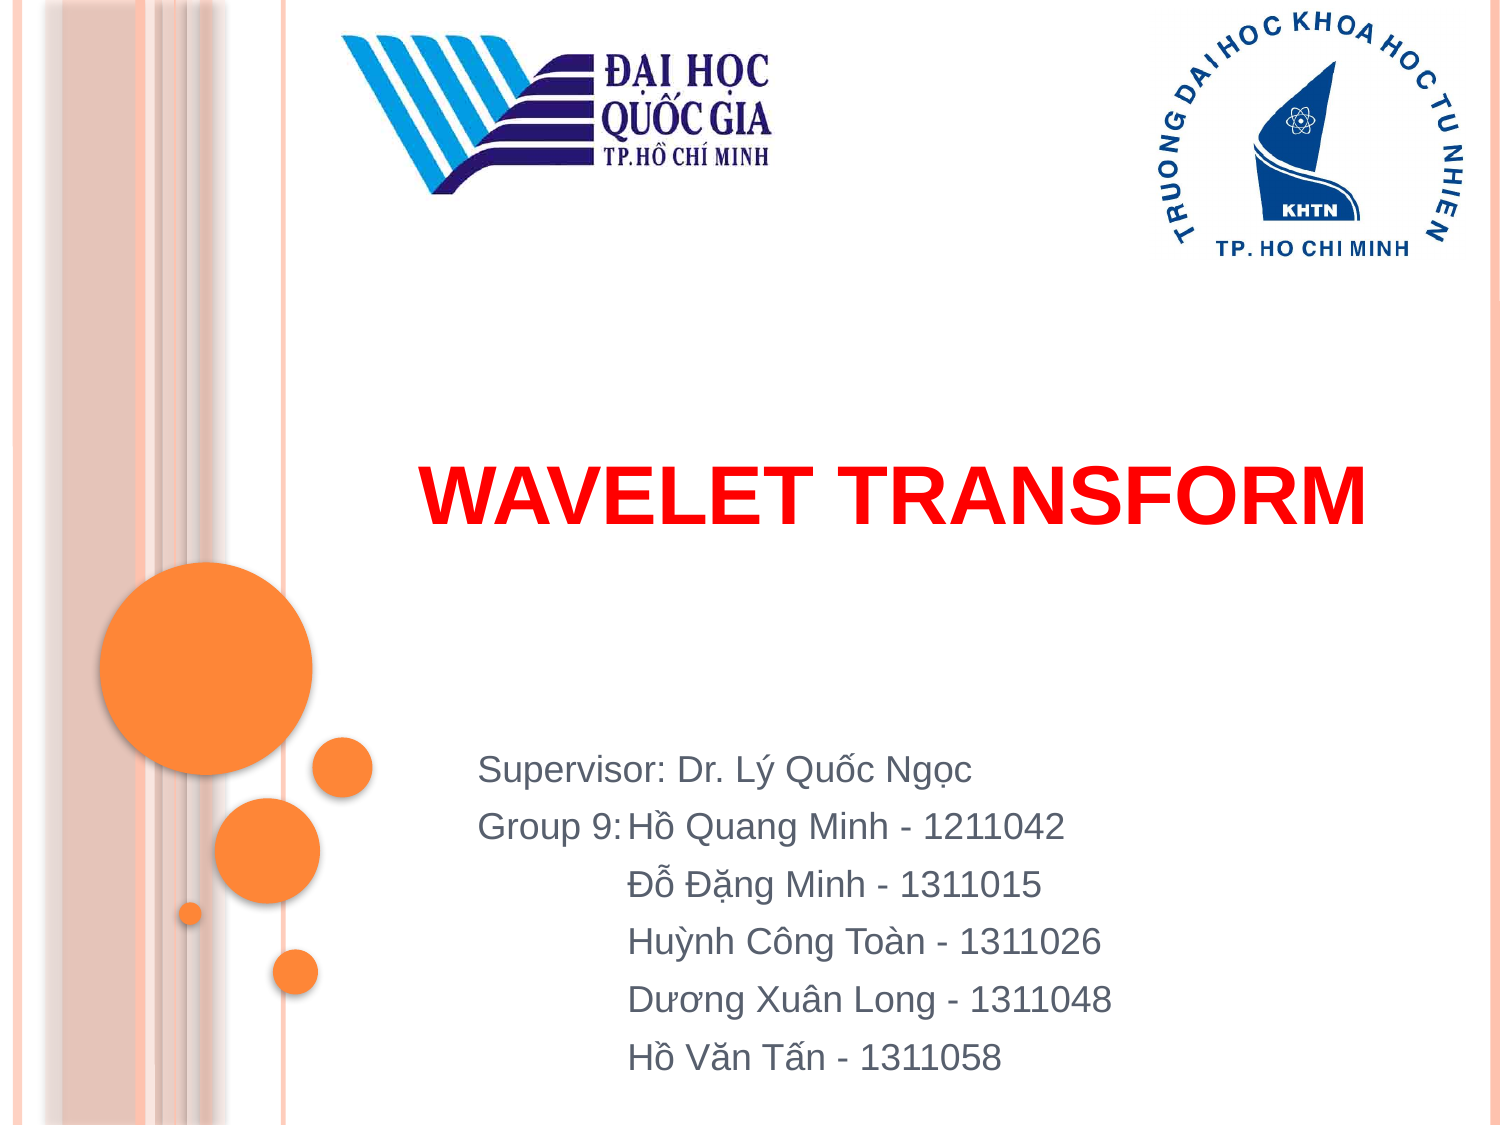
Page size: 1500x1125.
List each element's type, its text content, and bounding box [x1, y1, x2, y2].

picture [1149, 8, 1467, 260]
subtitle Supervisor: Dr. Lý Quốc Ngọc Group 9: Hồ Quang Minh - 1211042 Đỗ Đặng Minh - 1311015 Huỳnh Công Toàn - 1311026 Dương Xuân Long - 1311048 Hồ Văn Tấn - 1311058 [462, 737, 1175, 1100]
title WAVELET TRANSFORM [387, 387, 1400, 549]
picture [324, 8, 801, 214]
